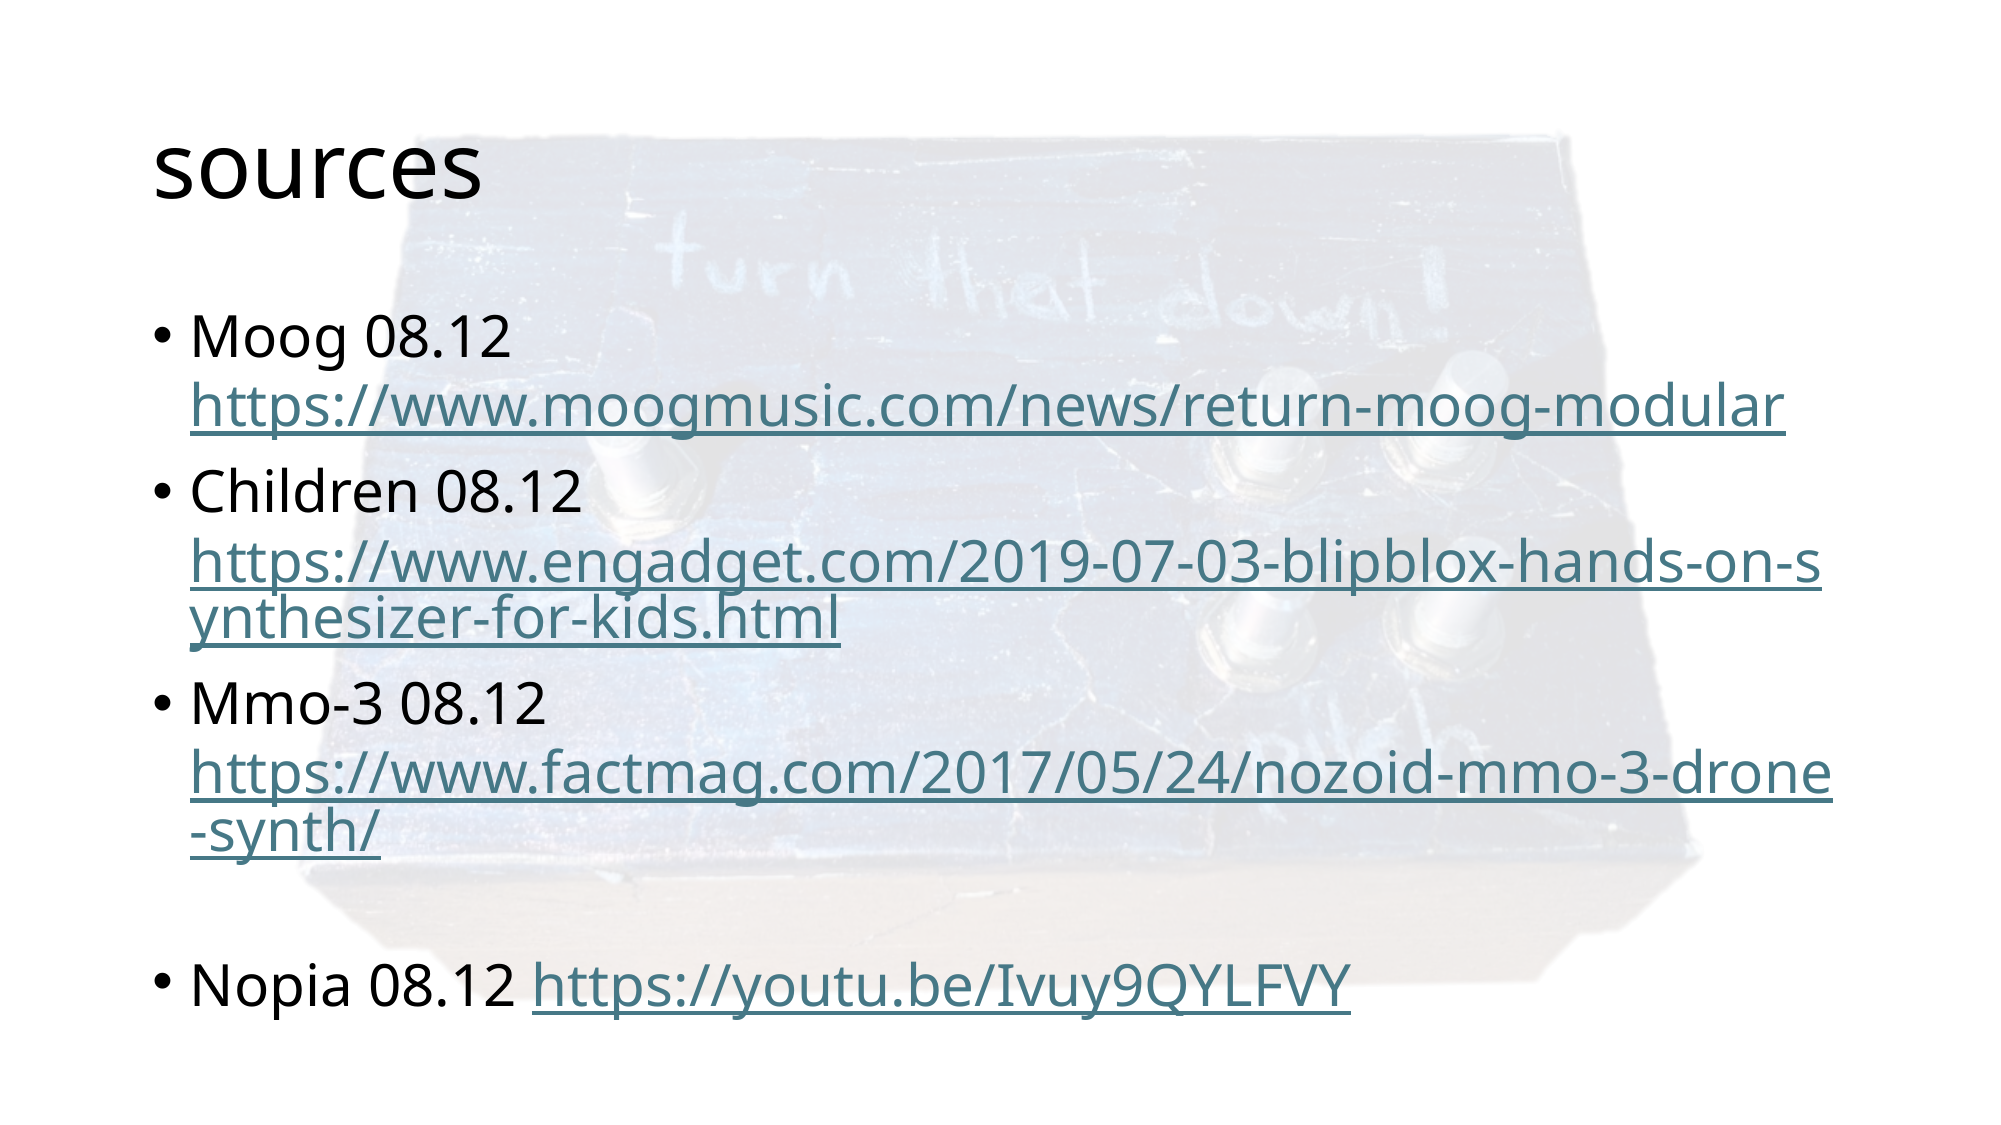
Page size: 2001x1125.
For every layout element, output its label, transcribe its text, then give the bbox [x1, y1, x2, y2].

title sources [137, 59, 1863, 278]
list Moog 08.12 https://www.moogmusic.com/news/return-moog-modular Children 08.12 https://www.engadget.com/2019-07-03-blipblox-hands-on-synthesizer-for-kids.html Mmo-3 08.12 https://www.factmag.com/2017/05/24/nozoid-mmo-3-drone-synth/ Nopia 08.12 https://youtu.be/Ivuy9QYLFVY [137, 299, 1863, 1014]
